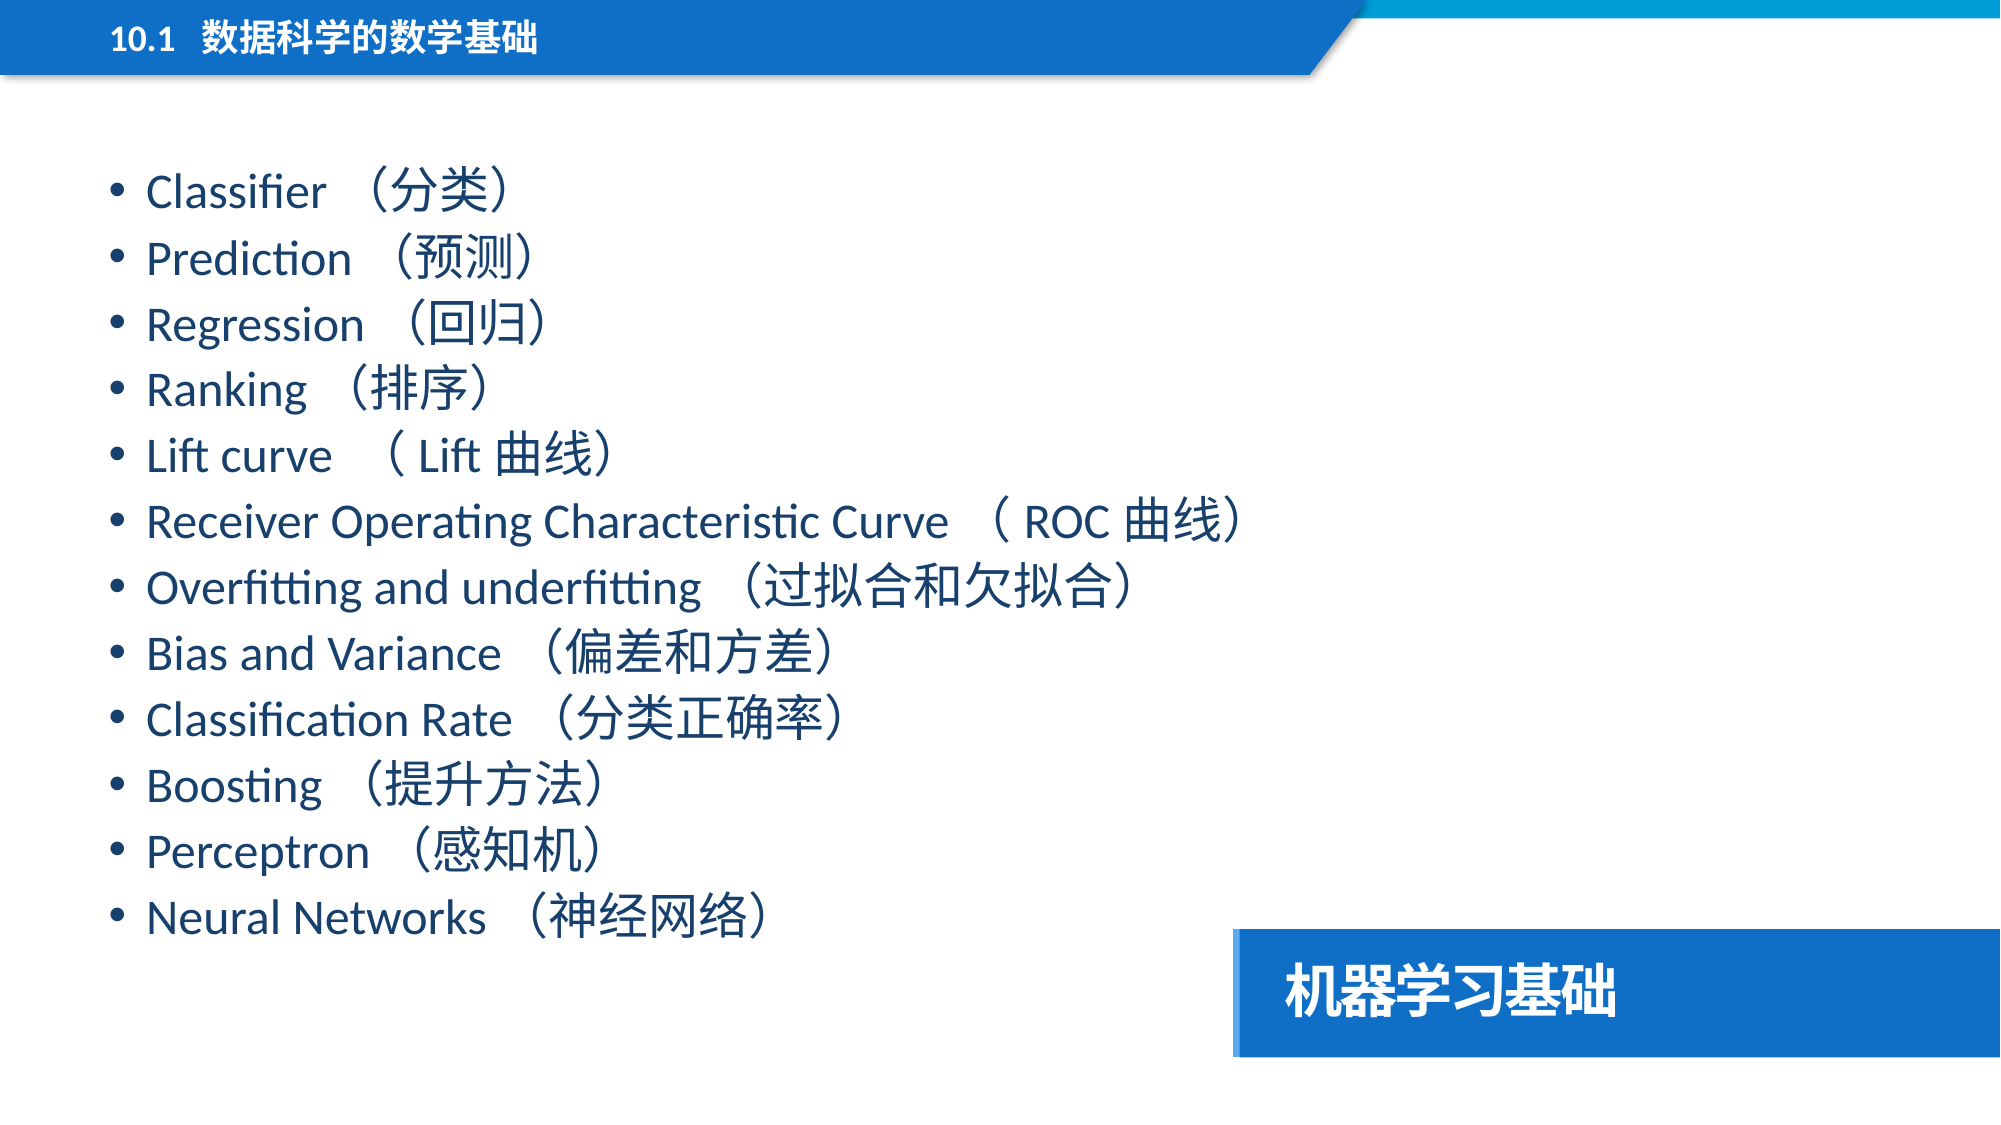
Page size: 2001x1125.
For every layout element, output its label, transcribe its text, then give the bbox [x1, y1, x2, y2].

list 机器学习基础 [1239, 929, 2000, 1058]
text_box Classifier（分类） Prediction（预测） Regression（回归） Ranking（排序） Lift curve （Lift曲线） Receiver Operating Characteristic Curve（ROC曲线） Overfitting and underfitting（过拟合和欠拟合） Bias and Variance（偏差和方差） Classification Rate（分类正确率） Boosting（提升方法） Perceptron（感知机） Neural Networks（神经网络） [93, 145, 1444, 980]
list 10.1 数据科学的数学基础 [93, 11, 1138, 68]
